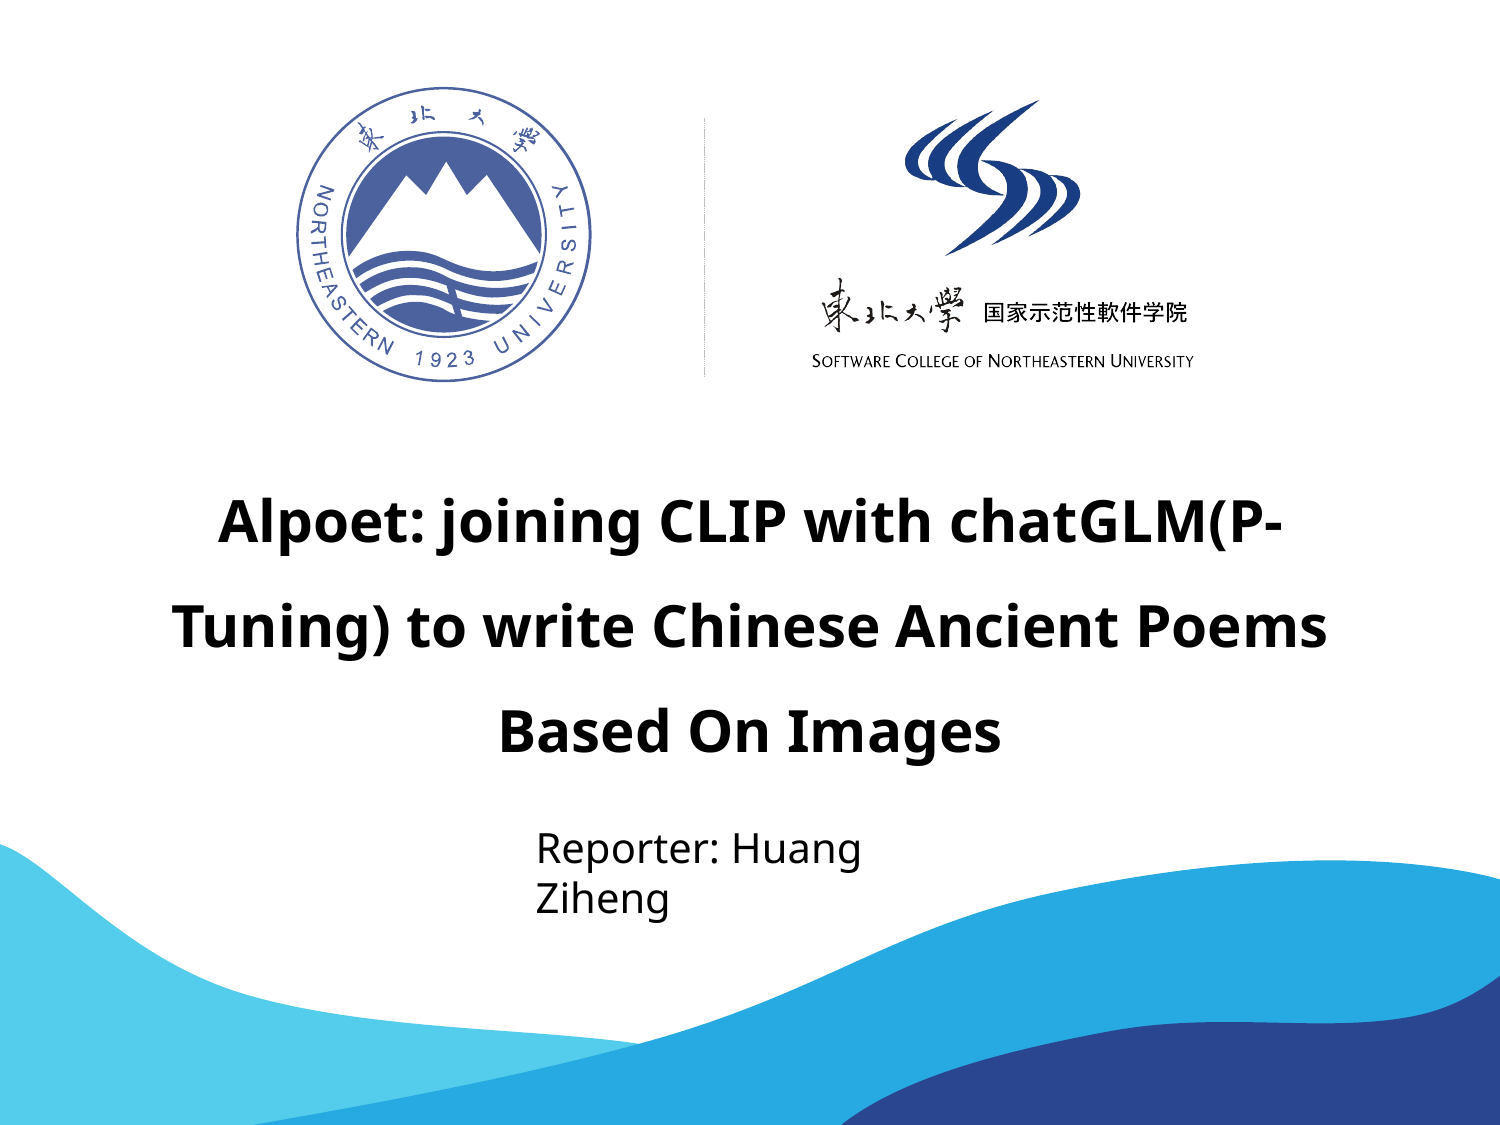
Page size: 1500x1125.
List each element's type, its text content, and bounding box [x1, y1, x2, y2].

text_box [0, 844, 1500, 1125]
text_box Reporter: Huang Ziheng [520, 814, 1002, 844]
text_box Alpoet: joining CLIP with chatGLM(P-Tuning) to write Chinese Ancient Poems Based On Images [146, 442, 1354, 772]
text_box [296, 86, 1204, 383]
